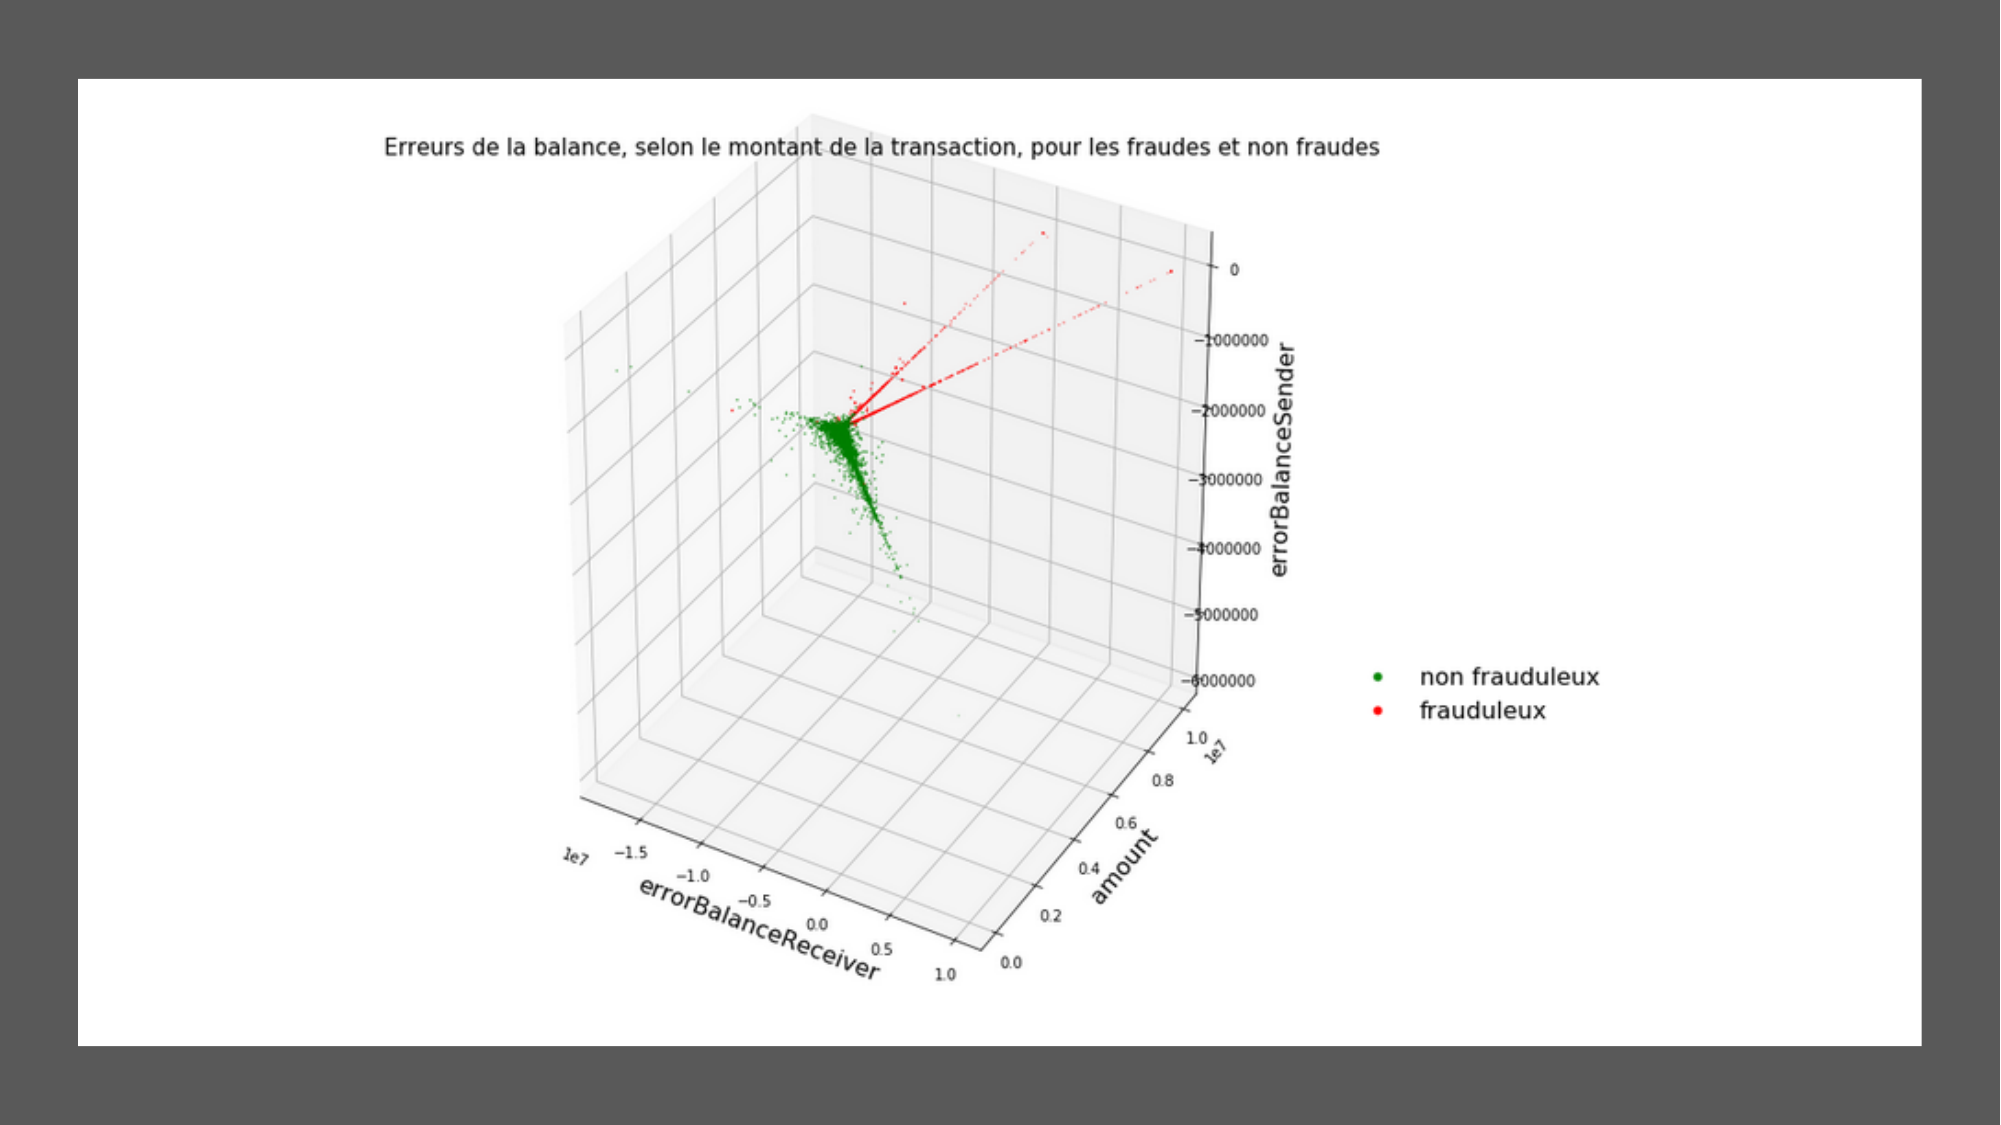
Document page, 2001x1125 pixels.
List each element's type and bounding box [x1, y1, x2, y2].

picture [365, 105, 1635, 1020]
text_box [0, 0, 2000, 1125]
text_box [77, 78, 1923, 1047]
